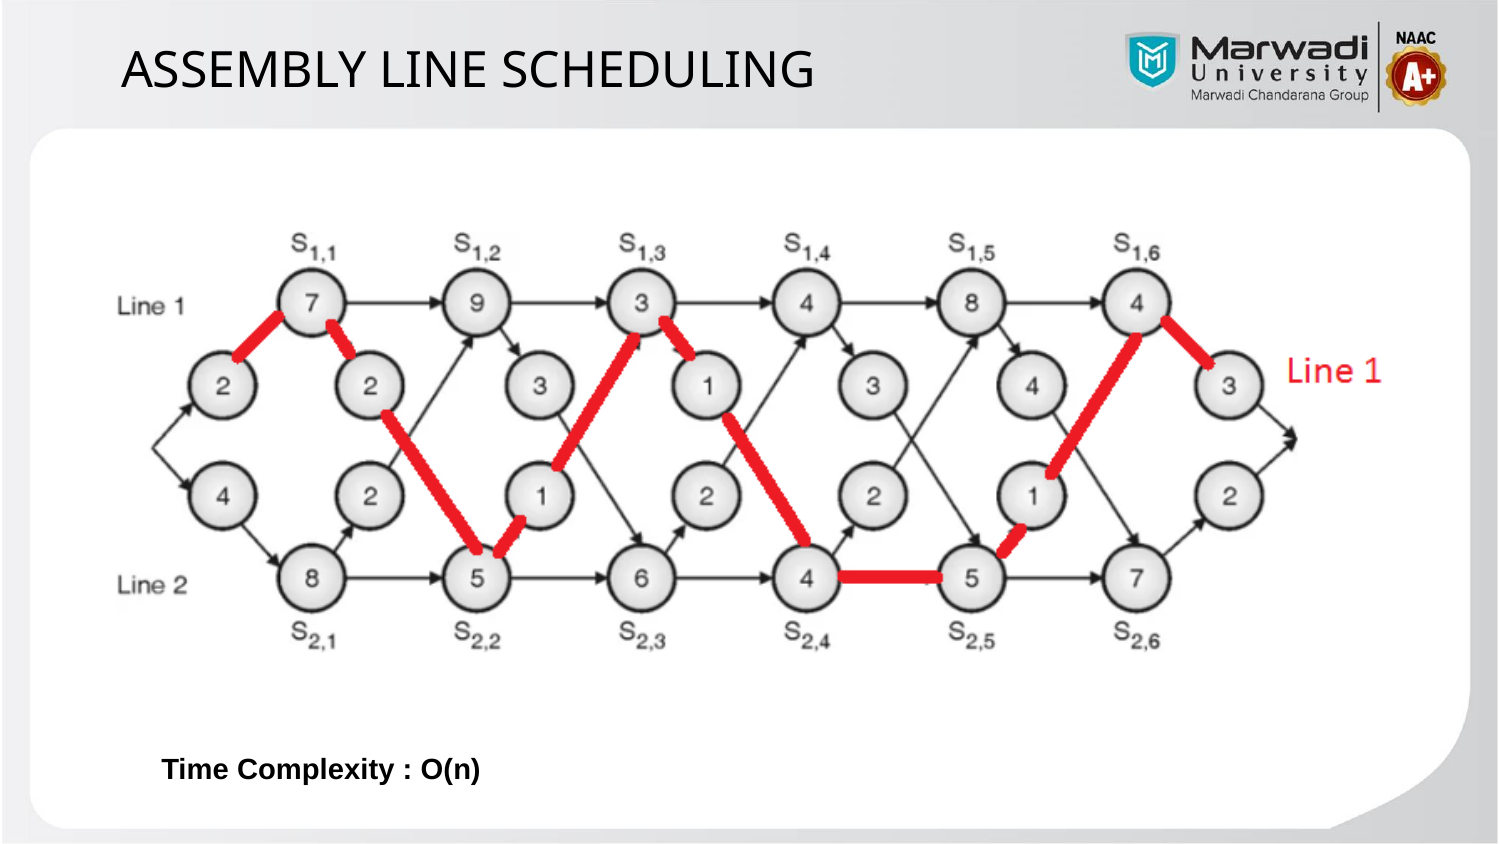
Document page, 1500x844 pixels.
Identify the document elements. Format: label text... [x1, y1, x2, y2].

text_box ASSEMBLY LINE SCHEDULING [105, 21, 1180, 112]
text_box Time Complexity : O(n) [146, 743, 671, 793]
picture [1, 0, 1498, 844]
